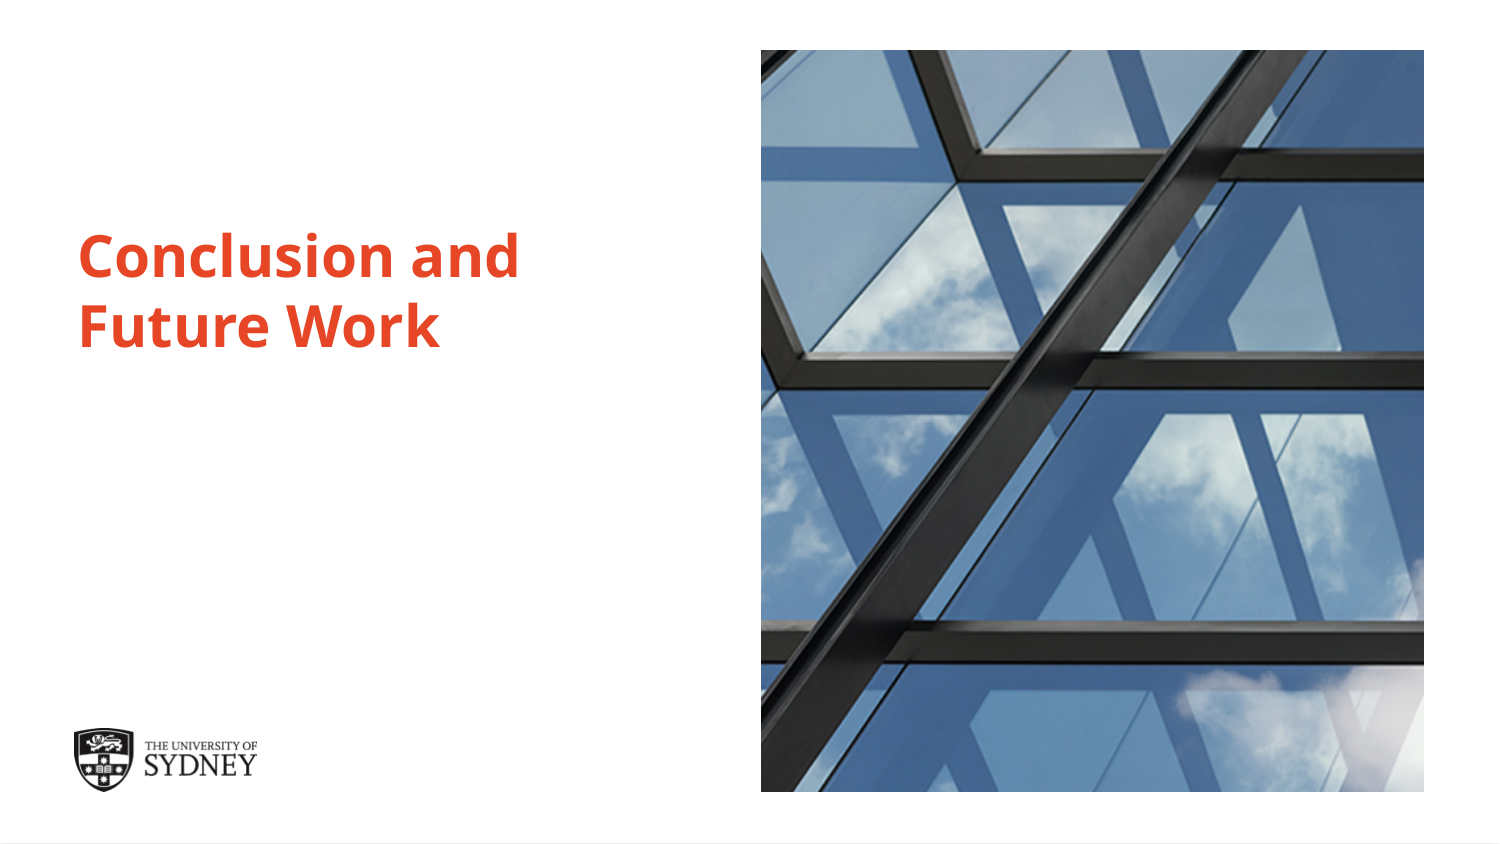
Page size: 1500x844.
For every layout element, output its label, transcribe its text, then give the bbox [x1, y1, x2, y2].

title Conclusion and Future Work [62, 211, 714, 426]
picture [761, 50, 1424, 792]
picture [74, 728, 257, 792]
